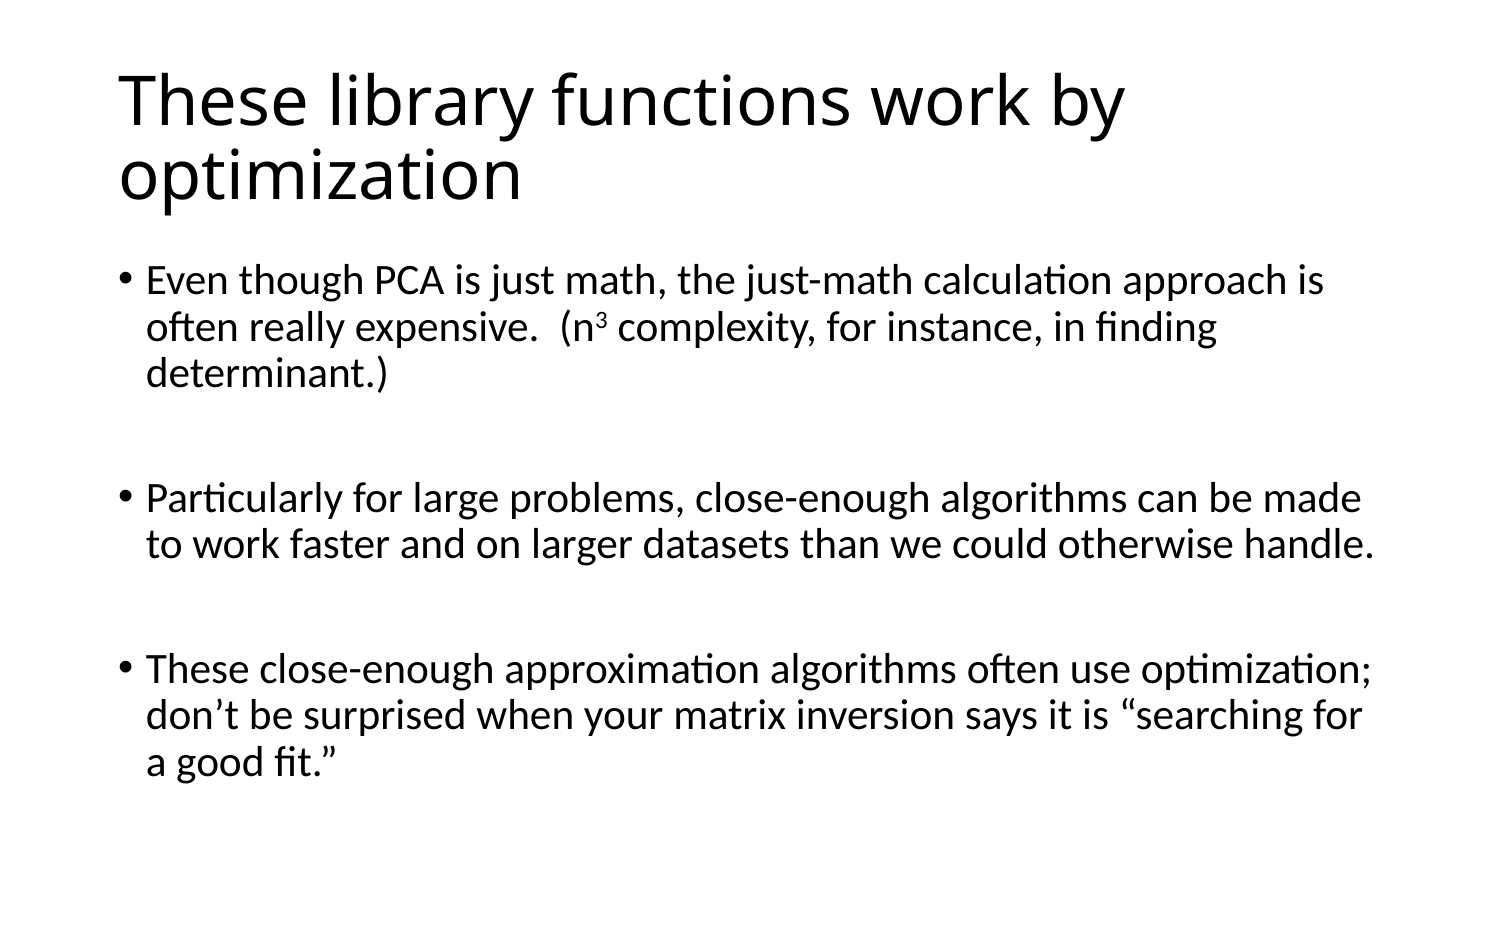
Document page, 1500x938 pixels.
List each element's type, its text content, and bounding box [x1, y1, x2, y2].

list Even though PCA is just math, the just-math calculation approach is often really expensive. (n3 complexity, for instance, in finding determinant.) Particularly for large problems, close-enough algorithms can be made to work faster and on larger datasets than we could otherwise handle. These close-enough approximation algorithms often use optimization; don’t be surprised when your matrix inversion says it is “searching for a good fit.” [103, 249, 1397, 845]
title These library functions work by optimization [103, 49, 1397, 232]
